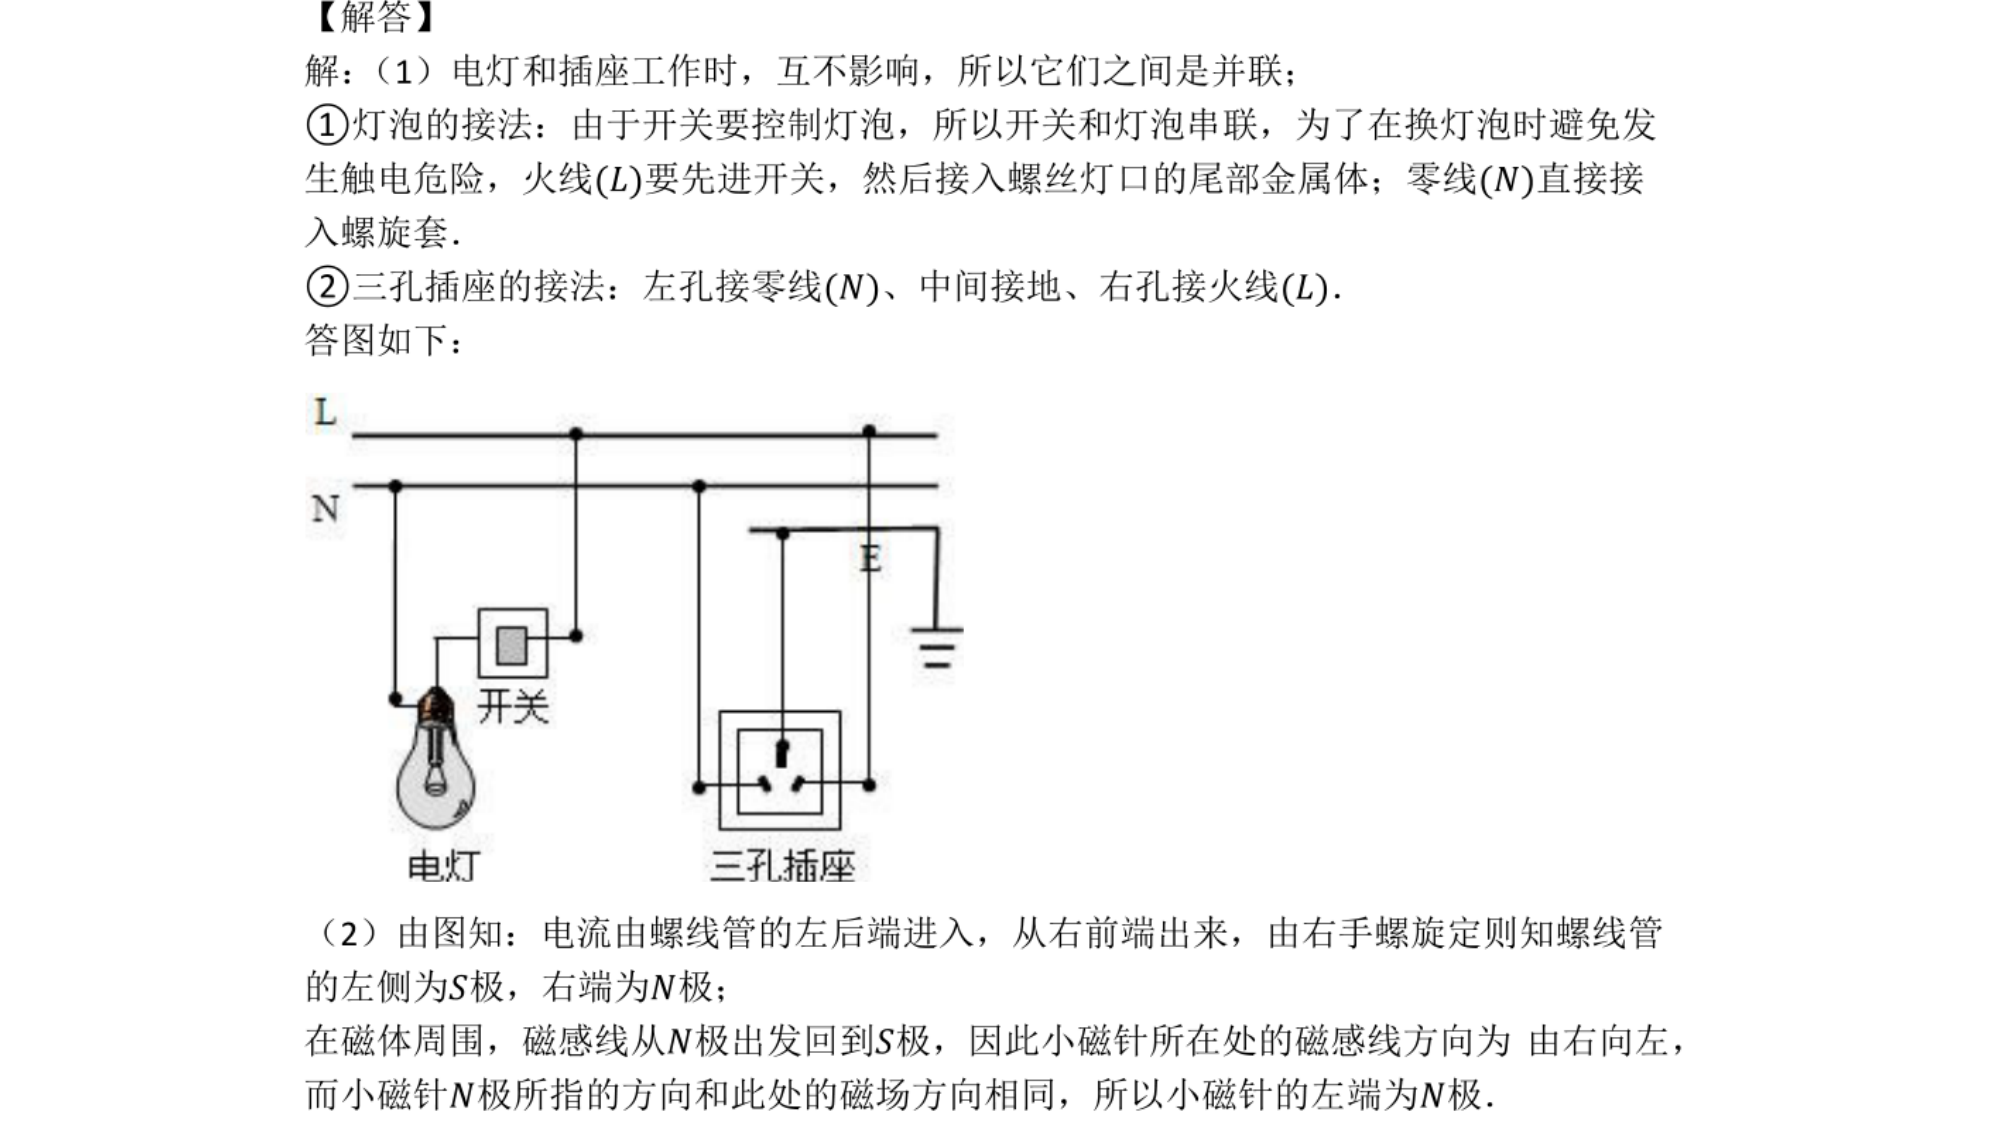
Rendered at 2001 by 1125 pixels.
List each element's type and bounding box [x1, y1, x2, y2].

picture [279, 0, 1721, 1125]
